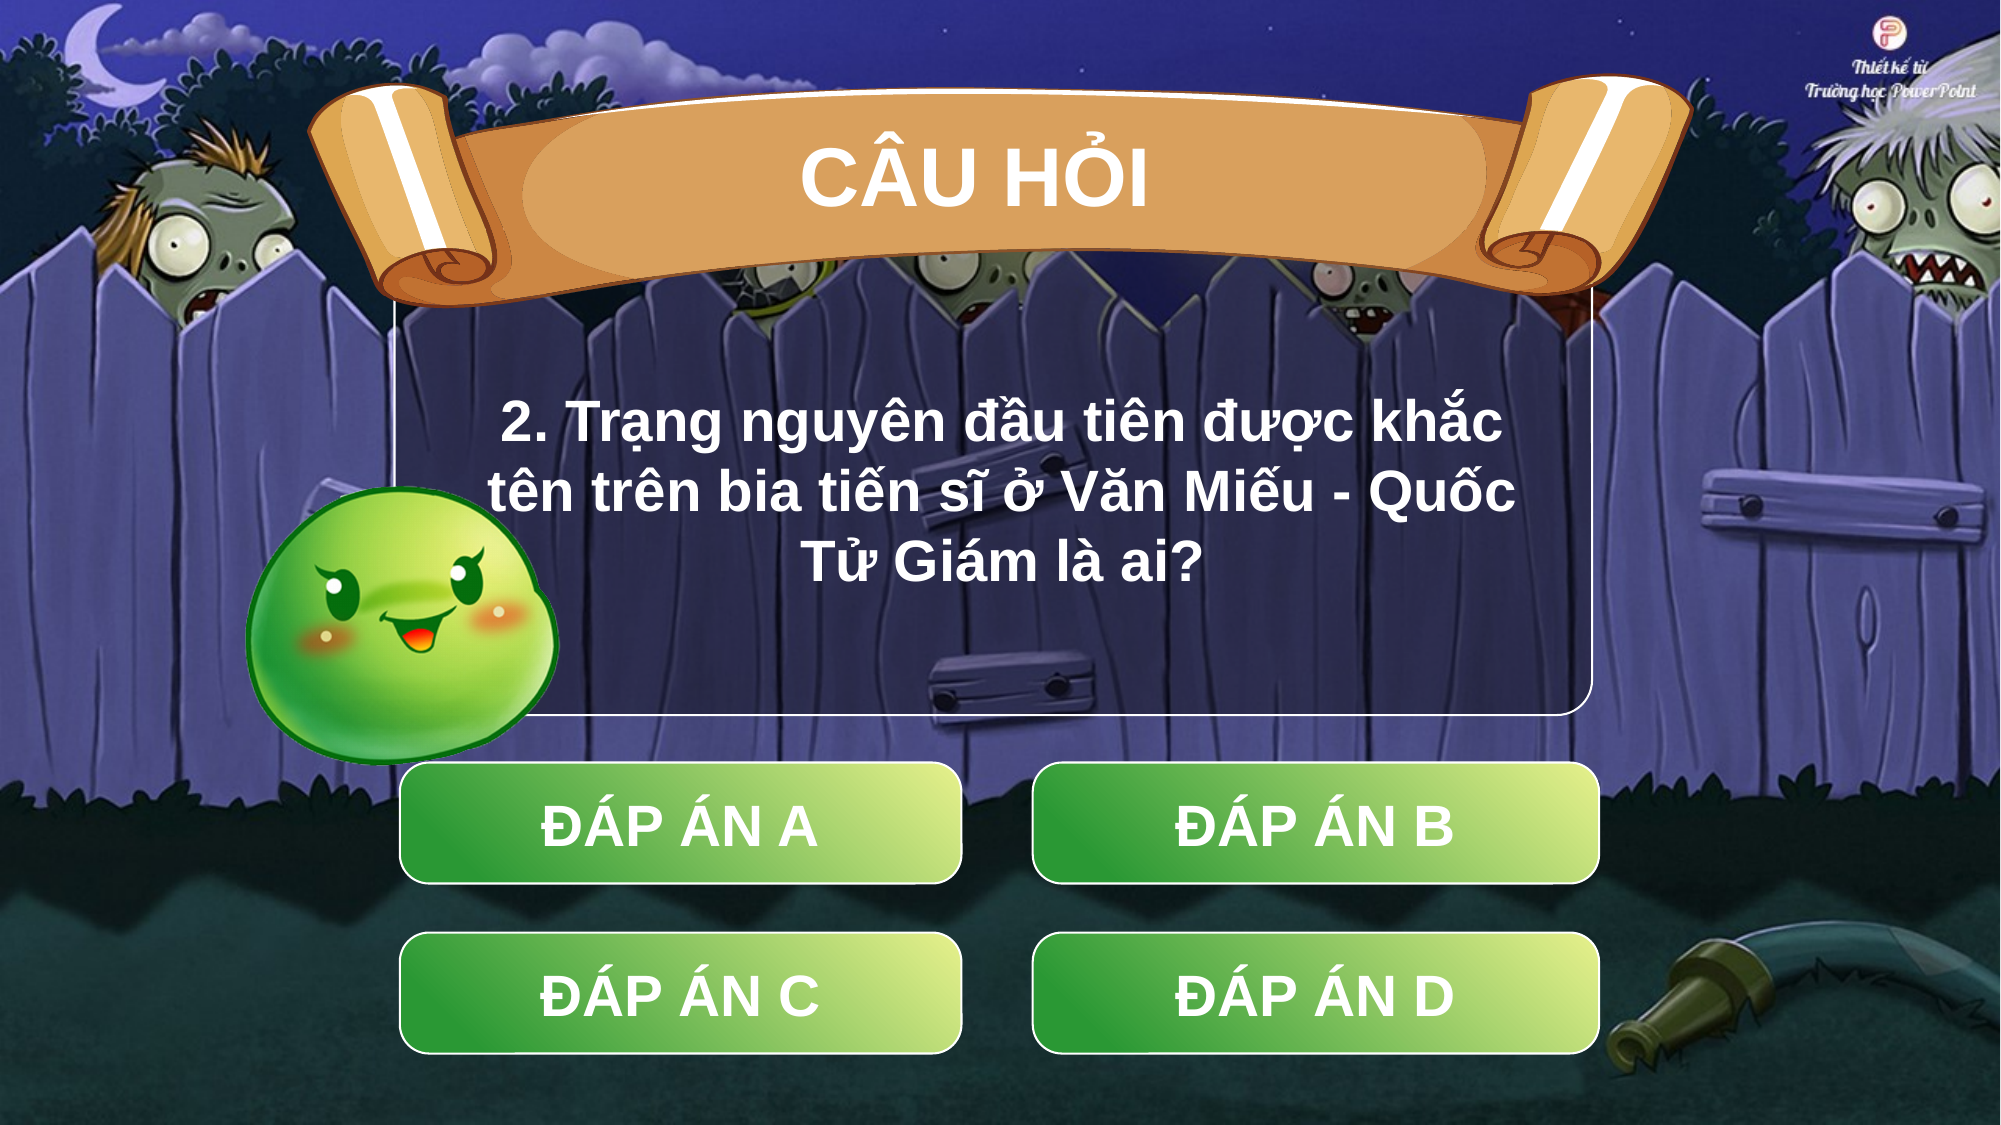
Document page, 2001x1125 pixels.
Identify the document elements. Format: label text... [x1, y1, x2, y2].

text_box ĐÁP ÁN B [1031, 761, 1601, 885]
text_box 2. Trạng nguyên đầu tiên được khắc tên trên bia tiến sĩ ở Văn Miếu - Quốc Tử Giám là ai? [465, 375, 1540, 671]
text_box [307, 69, 1694, 309]
picture [0, 0, 2001, 1125]
text_box ĐÁP ÁN C [398, 931, 963, 1055]
text_box [393, 309, 1594, 717]
text_box ĐÁP ÁN A [398, 761, 963, 885]
text_box ĐÁP ÁN D [1031, 931, 1601, 1055]
